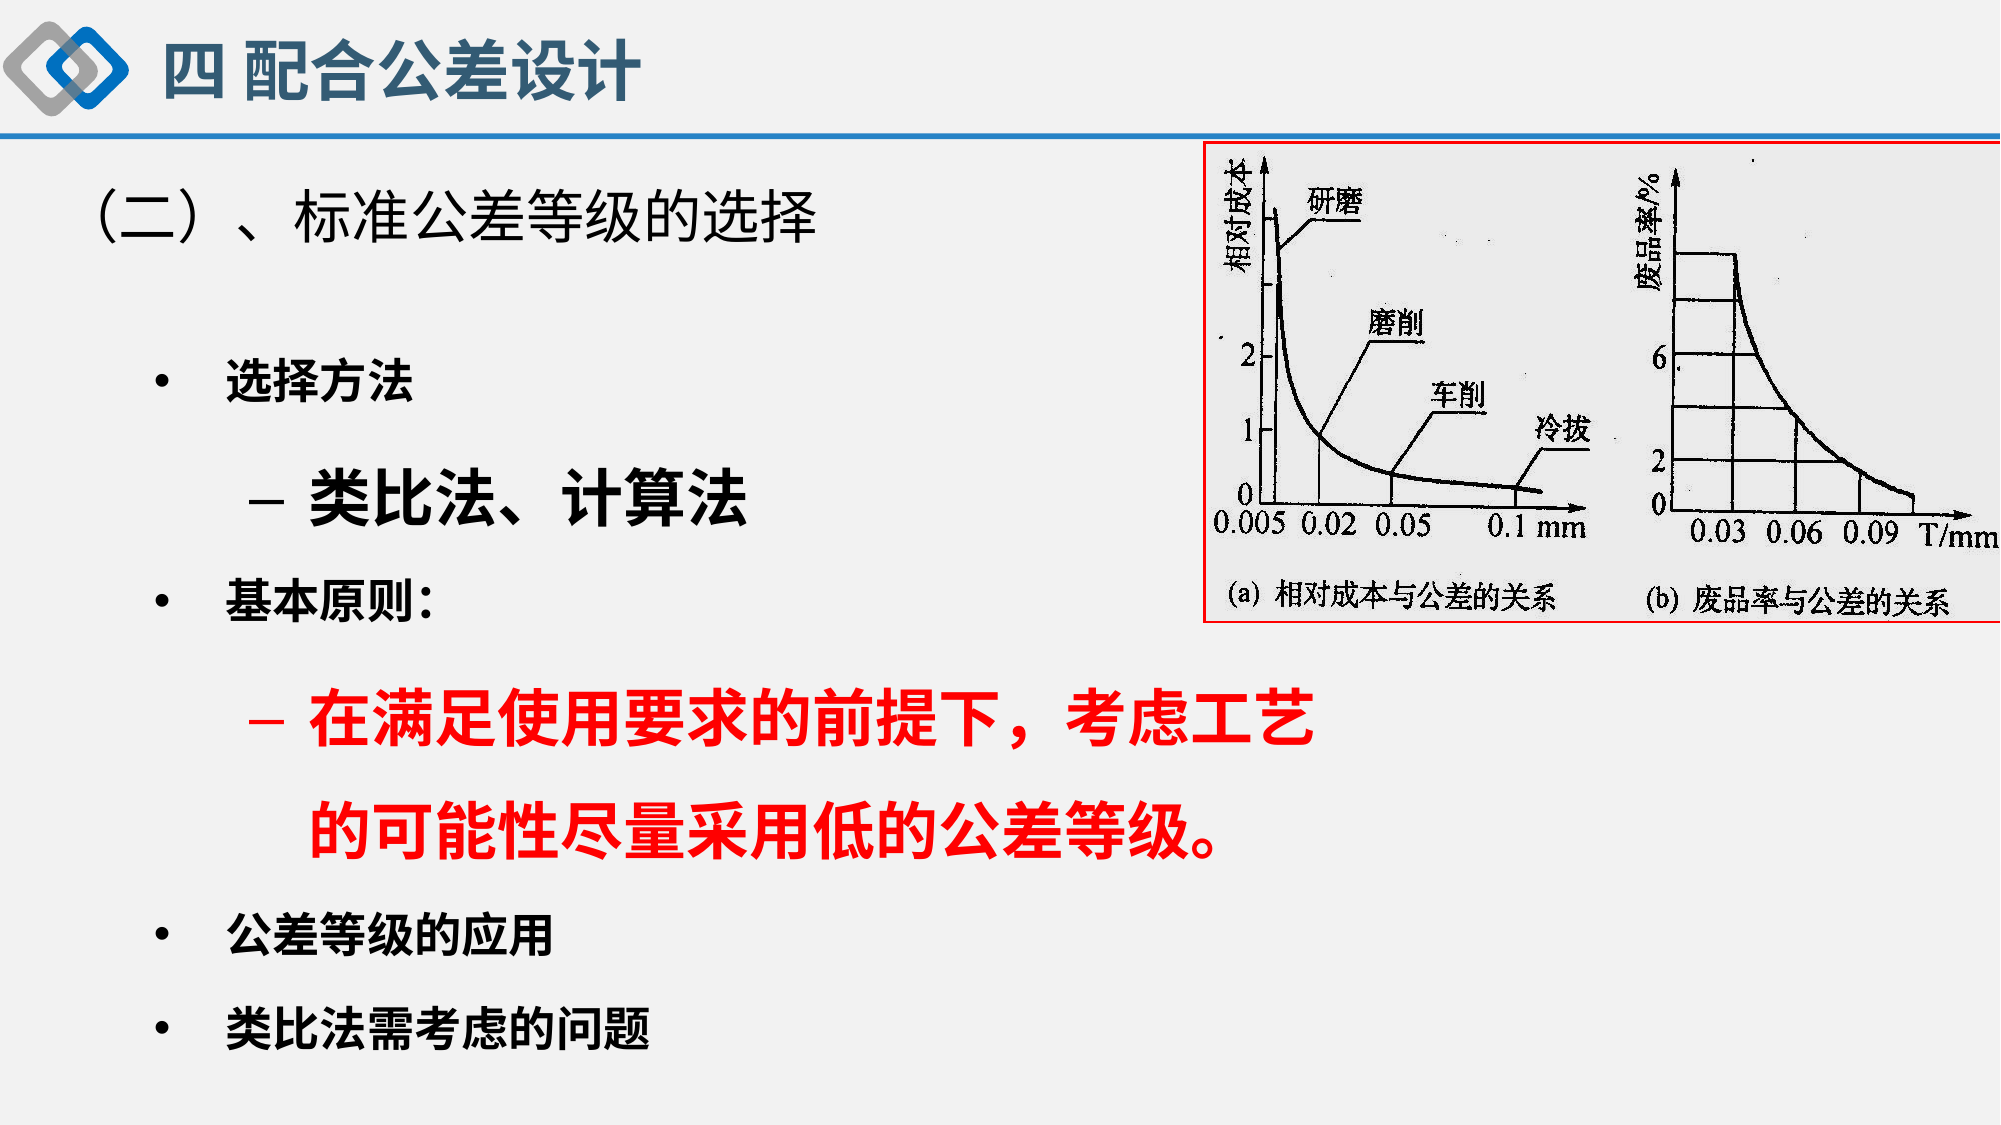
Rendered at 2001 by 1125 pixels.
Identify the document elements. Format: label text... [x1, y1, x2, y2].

text_box 四 配合公差设计 [146, 0, 1038, 144]
text_box （二）、标准公差等级的选择 [45, 173, 1200, 258]
picture [1205, 0, 2001, 1125]
list 选择方法 类比法、计算法 基本原则： 在满足使用要求的前提下，考虑工艺的可能性尽量采用低的公差等级。 公差等级的应用 类比法需考虑的问题 [139, 316, 1389, 1065]
